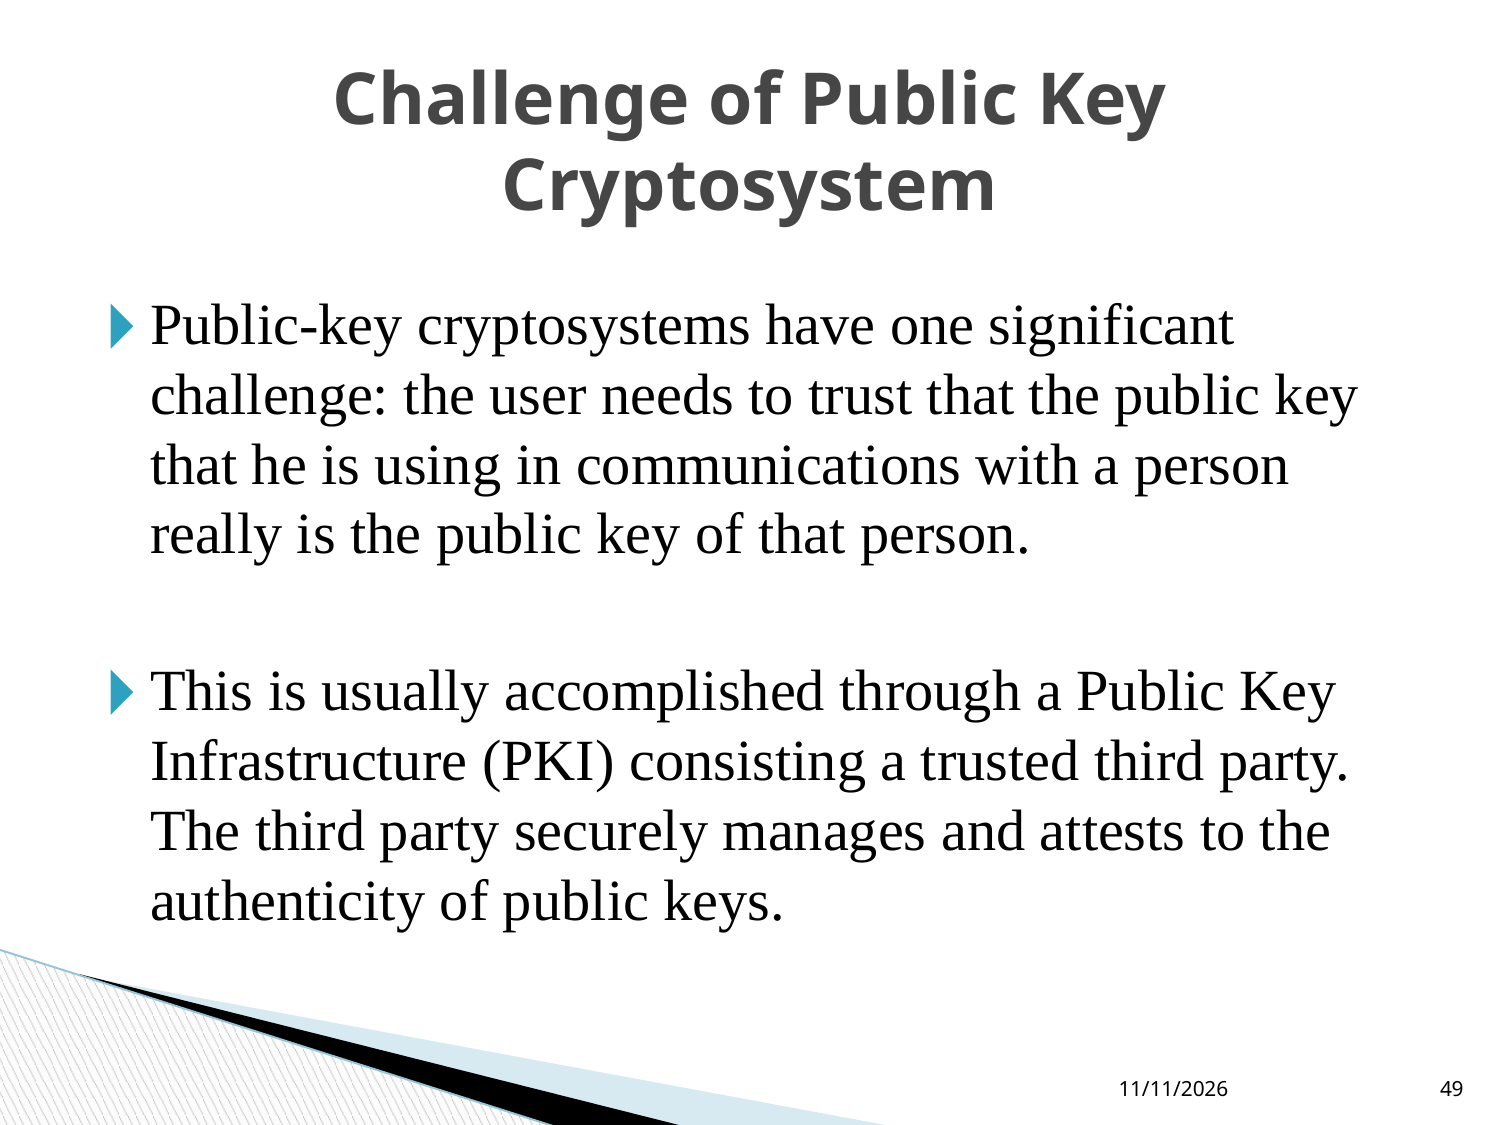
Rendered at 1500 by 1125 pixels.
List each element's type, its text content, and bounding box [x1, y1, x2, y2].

list Public-key cryptosystems have one significant challenge: the user needs to trust that the public key that he is using in communications with a person really is the public key of that person. This is usually accomplished through a Public Key Infrastructure (PKI) consisting a trusted third party. The third party securely manages and attests to the authenticity of public keys. [75, 280, 1425, 938]
slide_number 49 [1418, 1051, 1479, 1112]
title Challenge of Public Key Cryptosystem [75, 45, 1425, 233]
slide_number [1103, 1051, 1418, 1112]
